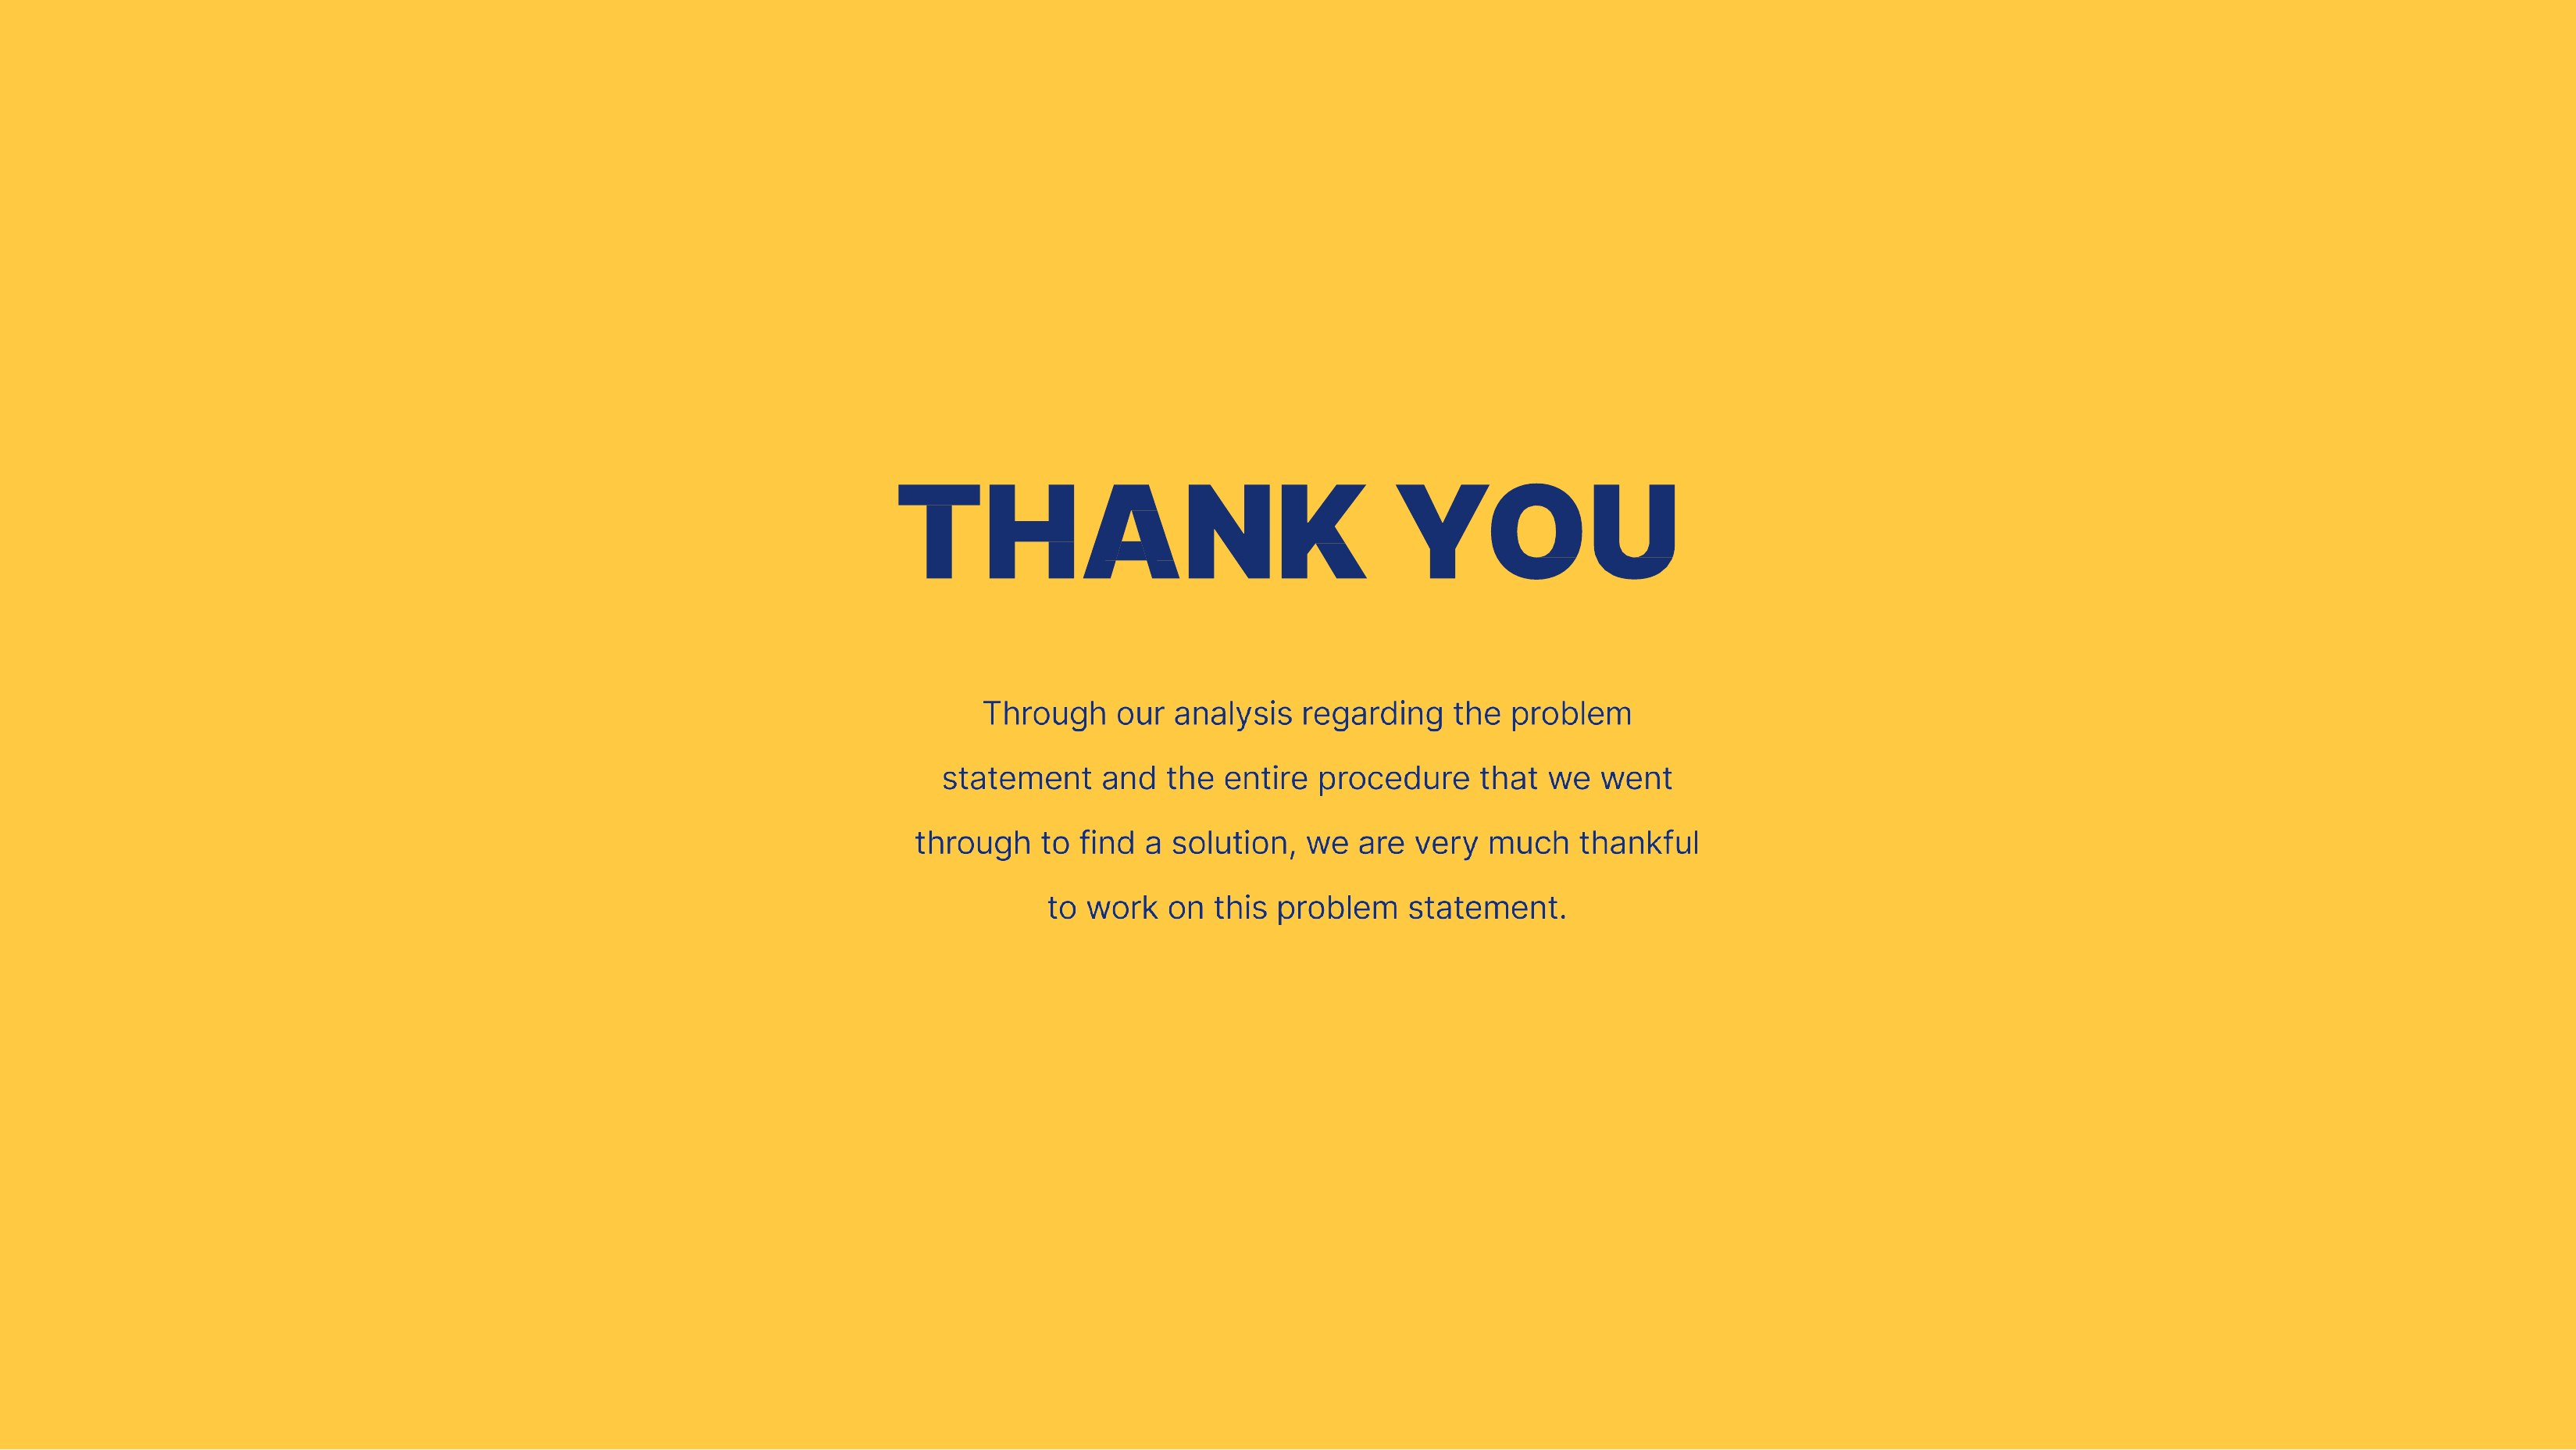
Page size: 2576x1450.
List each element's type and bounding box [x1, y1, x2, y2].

picture [915, 700, 1697, 925]
text_box [1395, 484, 1490, 579]
text_box [1281, 484, 1368, 579]
text_box [0, 0, 2576, 1450]
text_box [898, 484, 980, 579]
text_box [1490, 483, 1582, 580]
text_box [1593, 484, 1675, 580]
text_box [1188, 484, 1270, 579]
text_box [1083, 484, 1180, 579]
text_box [989, 484, 1075, 579]
